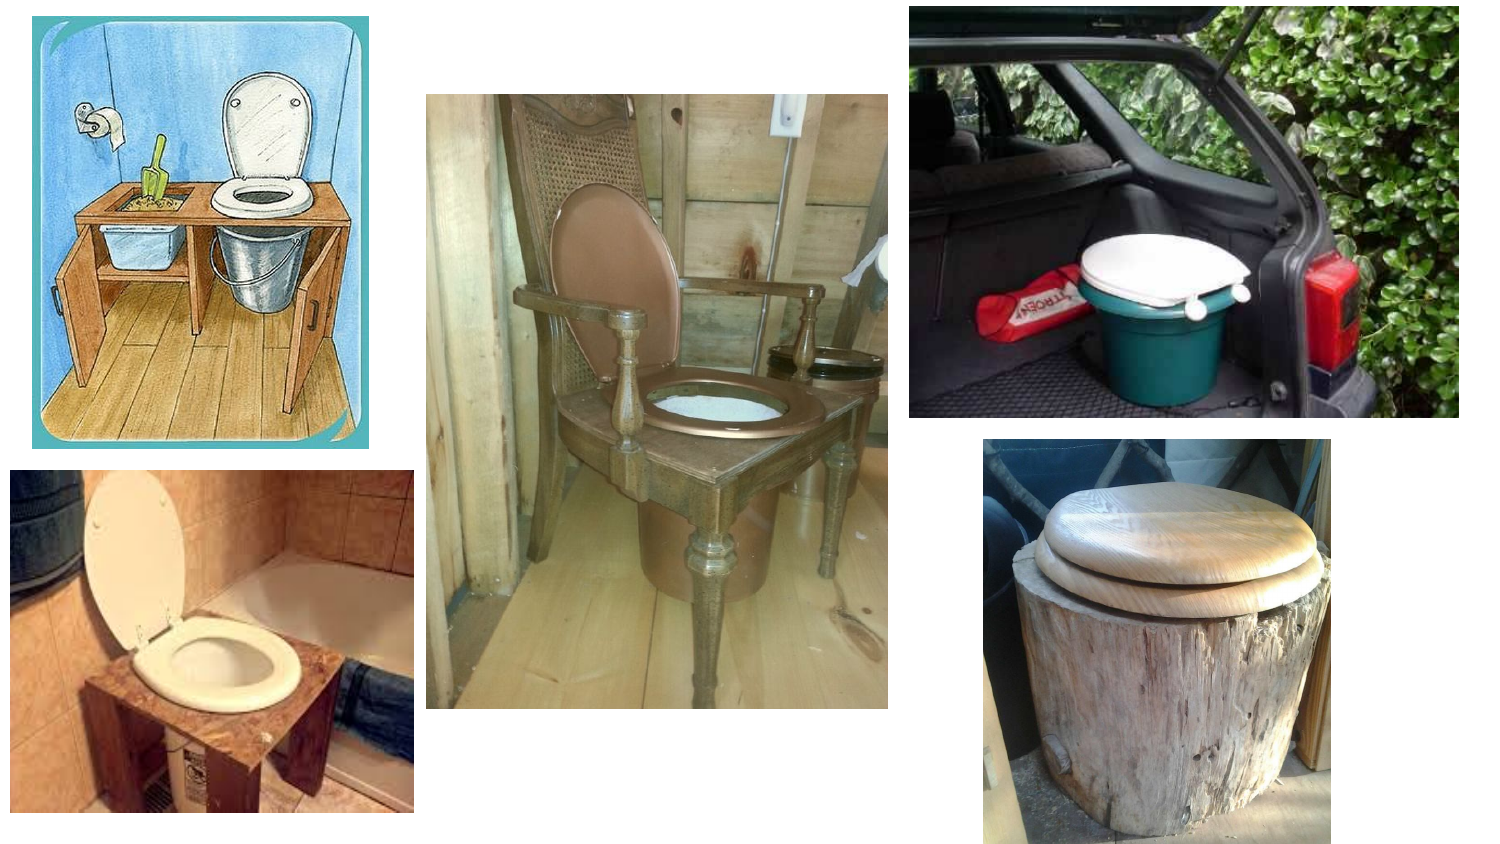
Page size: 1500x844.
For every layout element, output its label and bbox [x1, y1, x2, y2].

picture [32, 16, 369, 449]
picture [909, 6, 1459, 418]
picture [426, 93, 888, 709]
picture [982, 439, 1332, 844]
picture [10, 470, 414, 813]
